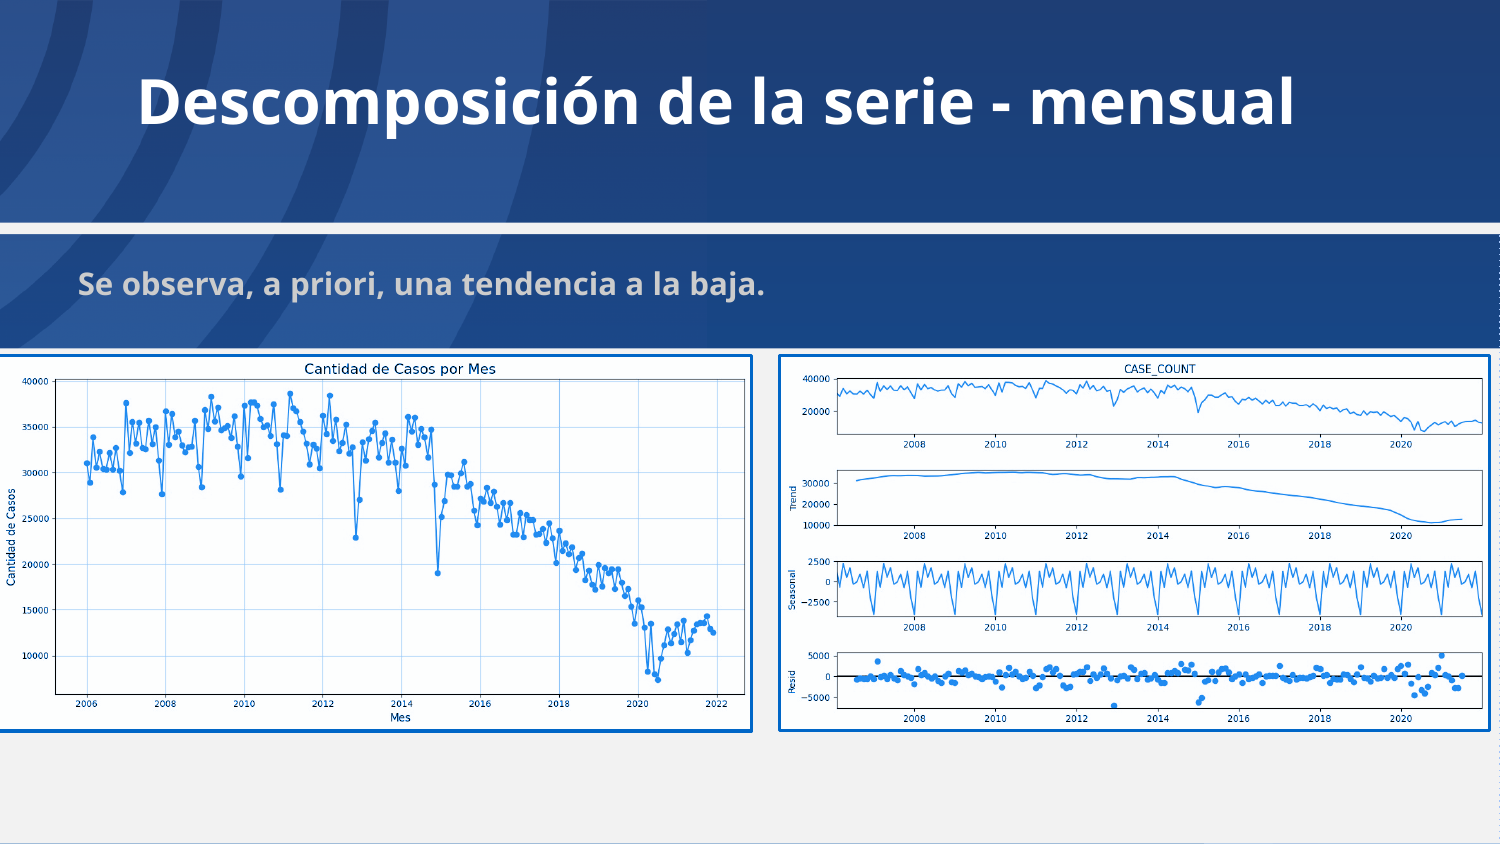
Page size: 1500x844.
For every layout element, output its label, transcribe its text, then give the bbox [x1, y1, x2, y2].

picture [780, 357, 1488, 730]
picture [0, 0, 751, 730]
text_box [0, 348, 1497, 844]
text_box [710, 222, 1500, 235]
title Descomposición de la serie - mensual [710, 47, 1367, 120]
text_box Se observa, a priori, una tendencia a la baja. [710, 243, 892, 340]
